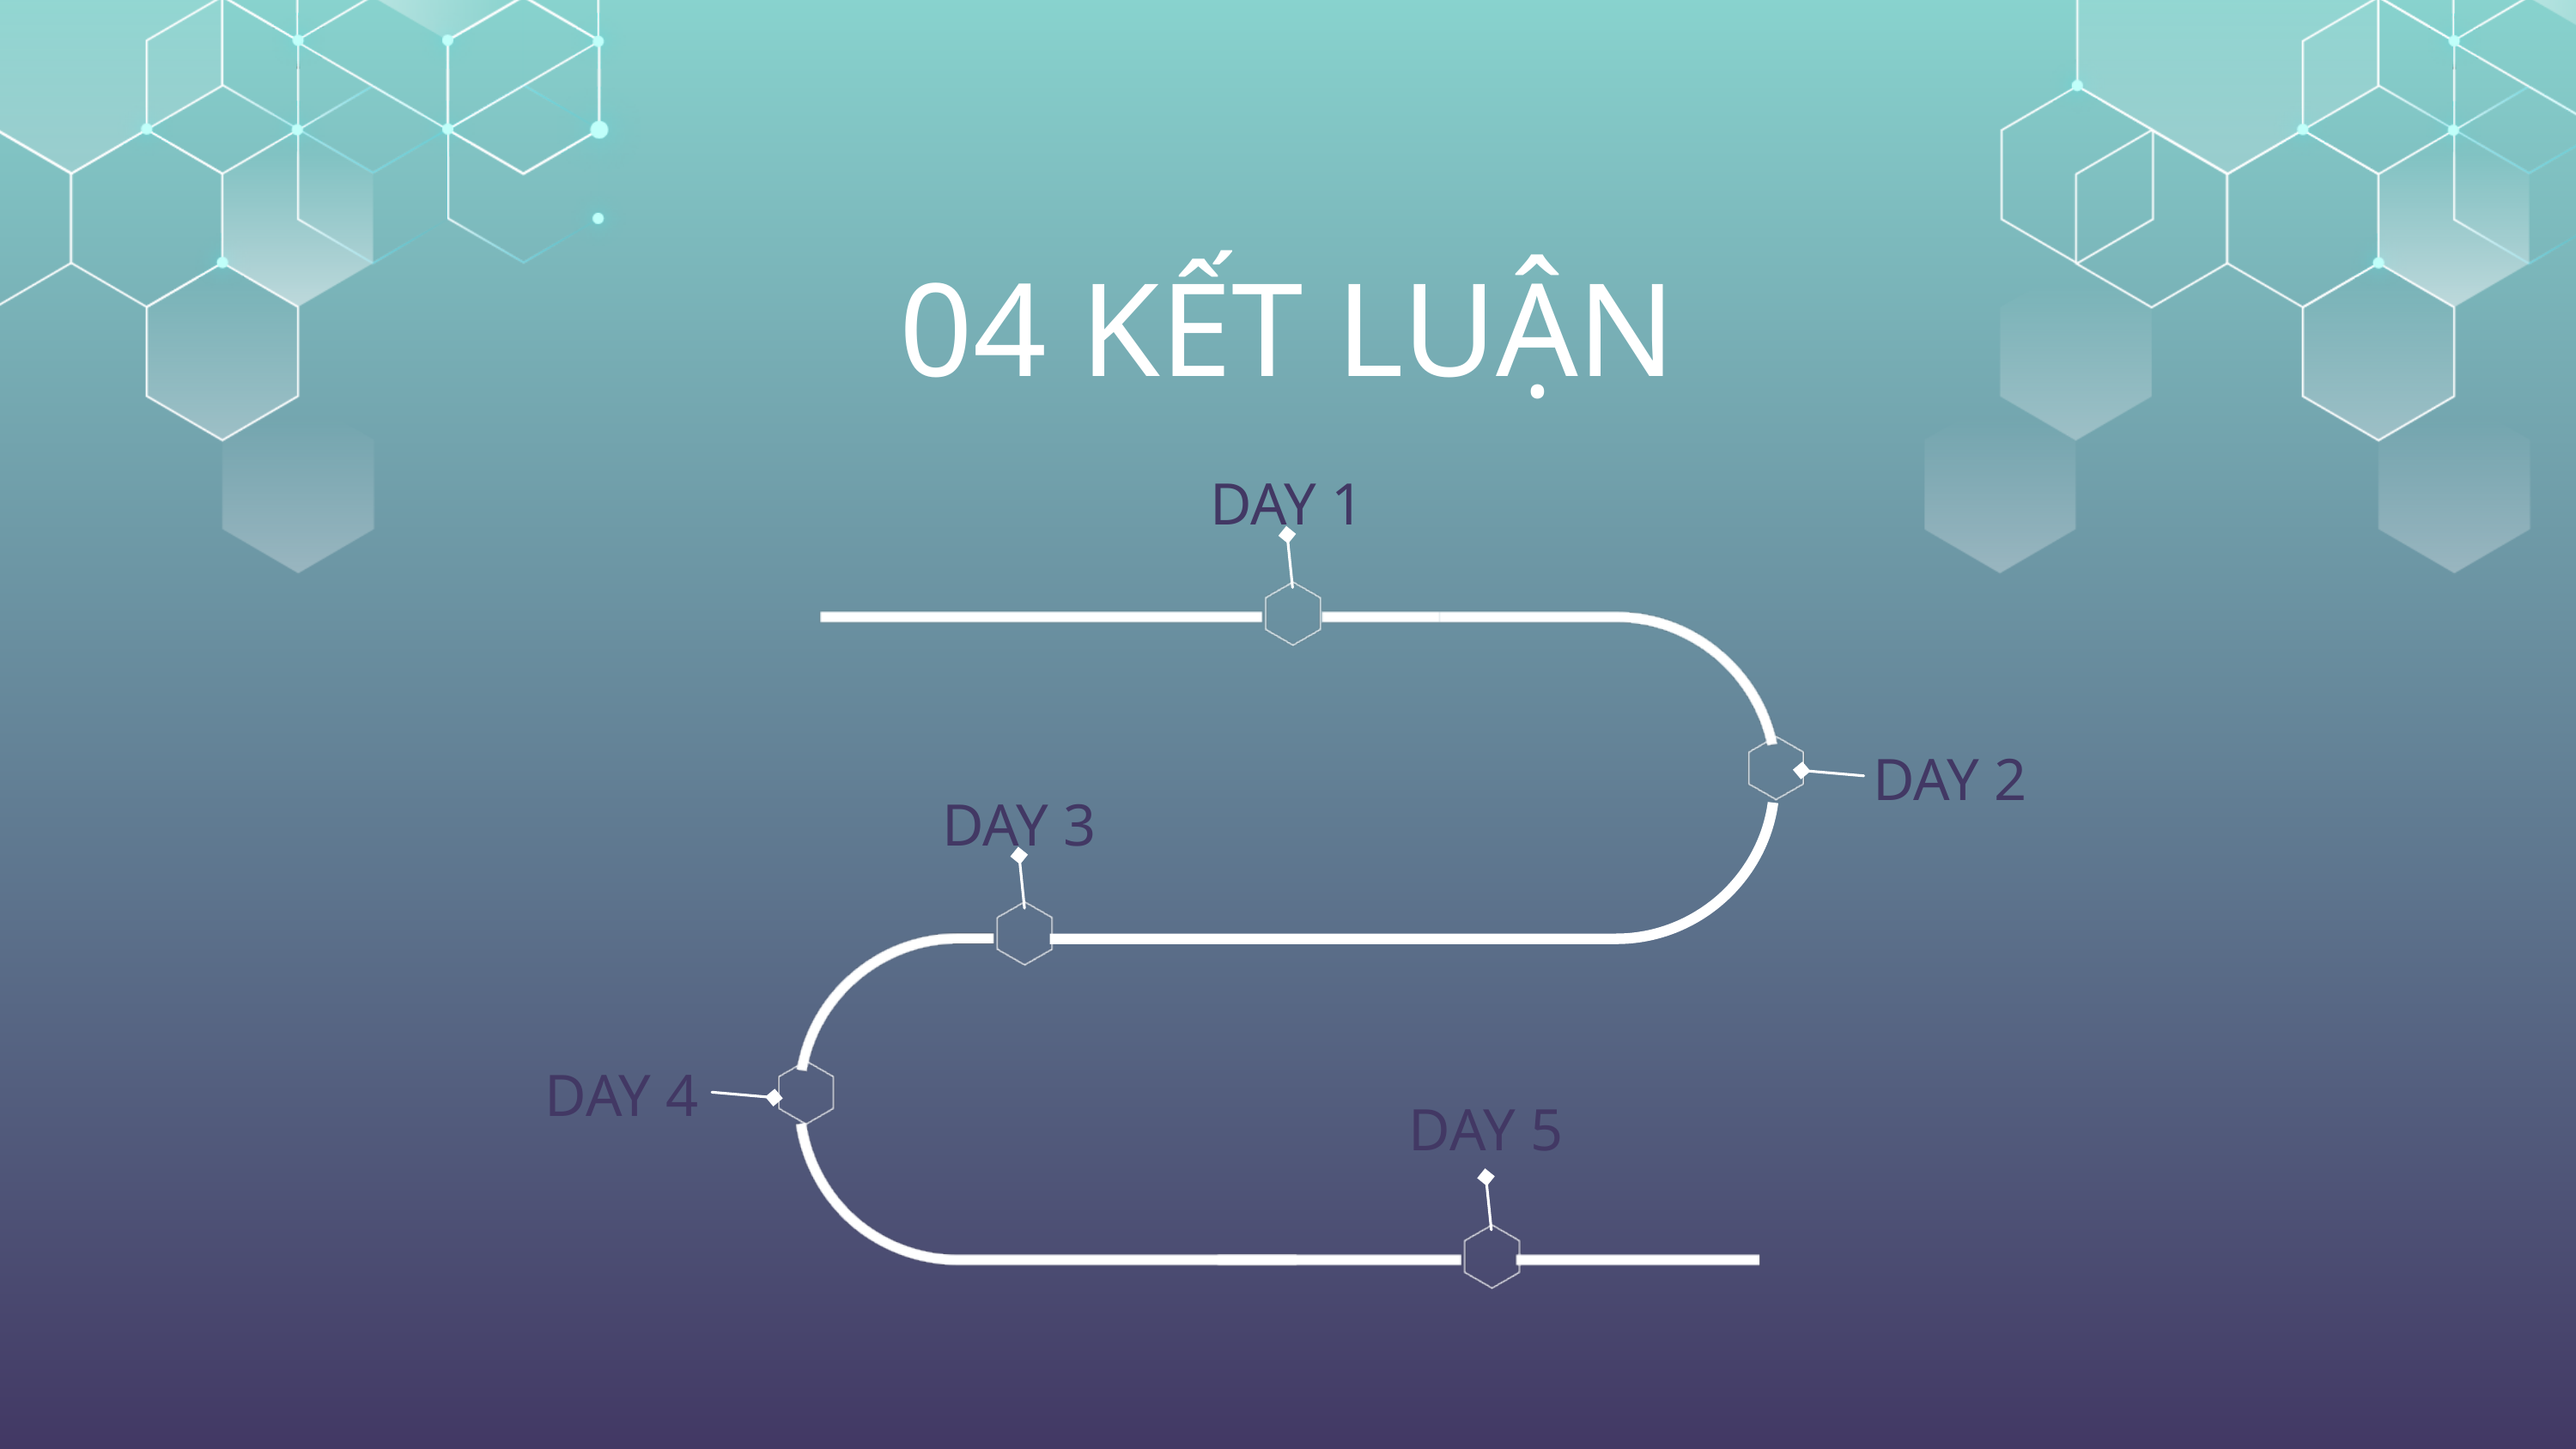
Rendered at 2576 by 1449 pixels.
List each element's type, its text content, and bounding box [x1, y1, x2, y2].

text_box [1278, 525, 1297, 588]
text_box [1010, 846, 1029, 909]
text_box DAY 1 [1097, 467, 1477, 537]
text_box [0, 0, 653, 574]
text_box DAY 5 [1314, 1093, 1658, 1162]
text_box DAY 2 [1806, 743, 2123, 812]
text_box DAY 4 [450, 1059, 793, 1129]
text_box [1924, 0, 2576, 574]
text_box [1477, 1168, 1495, 1230]
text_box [1049, 801, 1779, 944]
text_box [1792, 761, 1864, 779]
text_box [712, 1088, 783, 1106]
text_box [770, 580, 1806, 1297]
text_box 04 KẾT LUẬN [141, 247, 2434, 403]
text_box DAY 3 [845, 788, 1194, 858]
